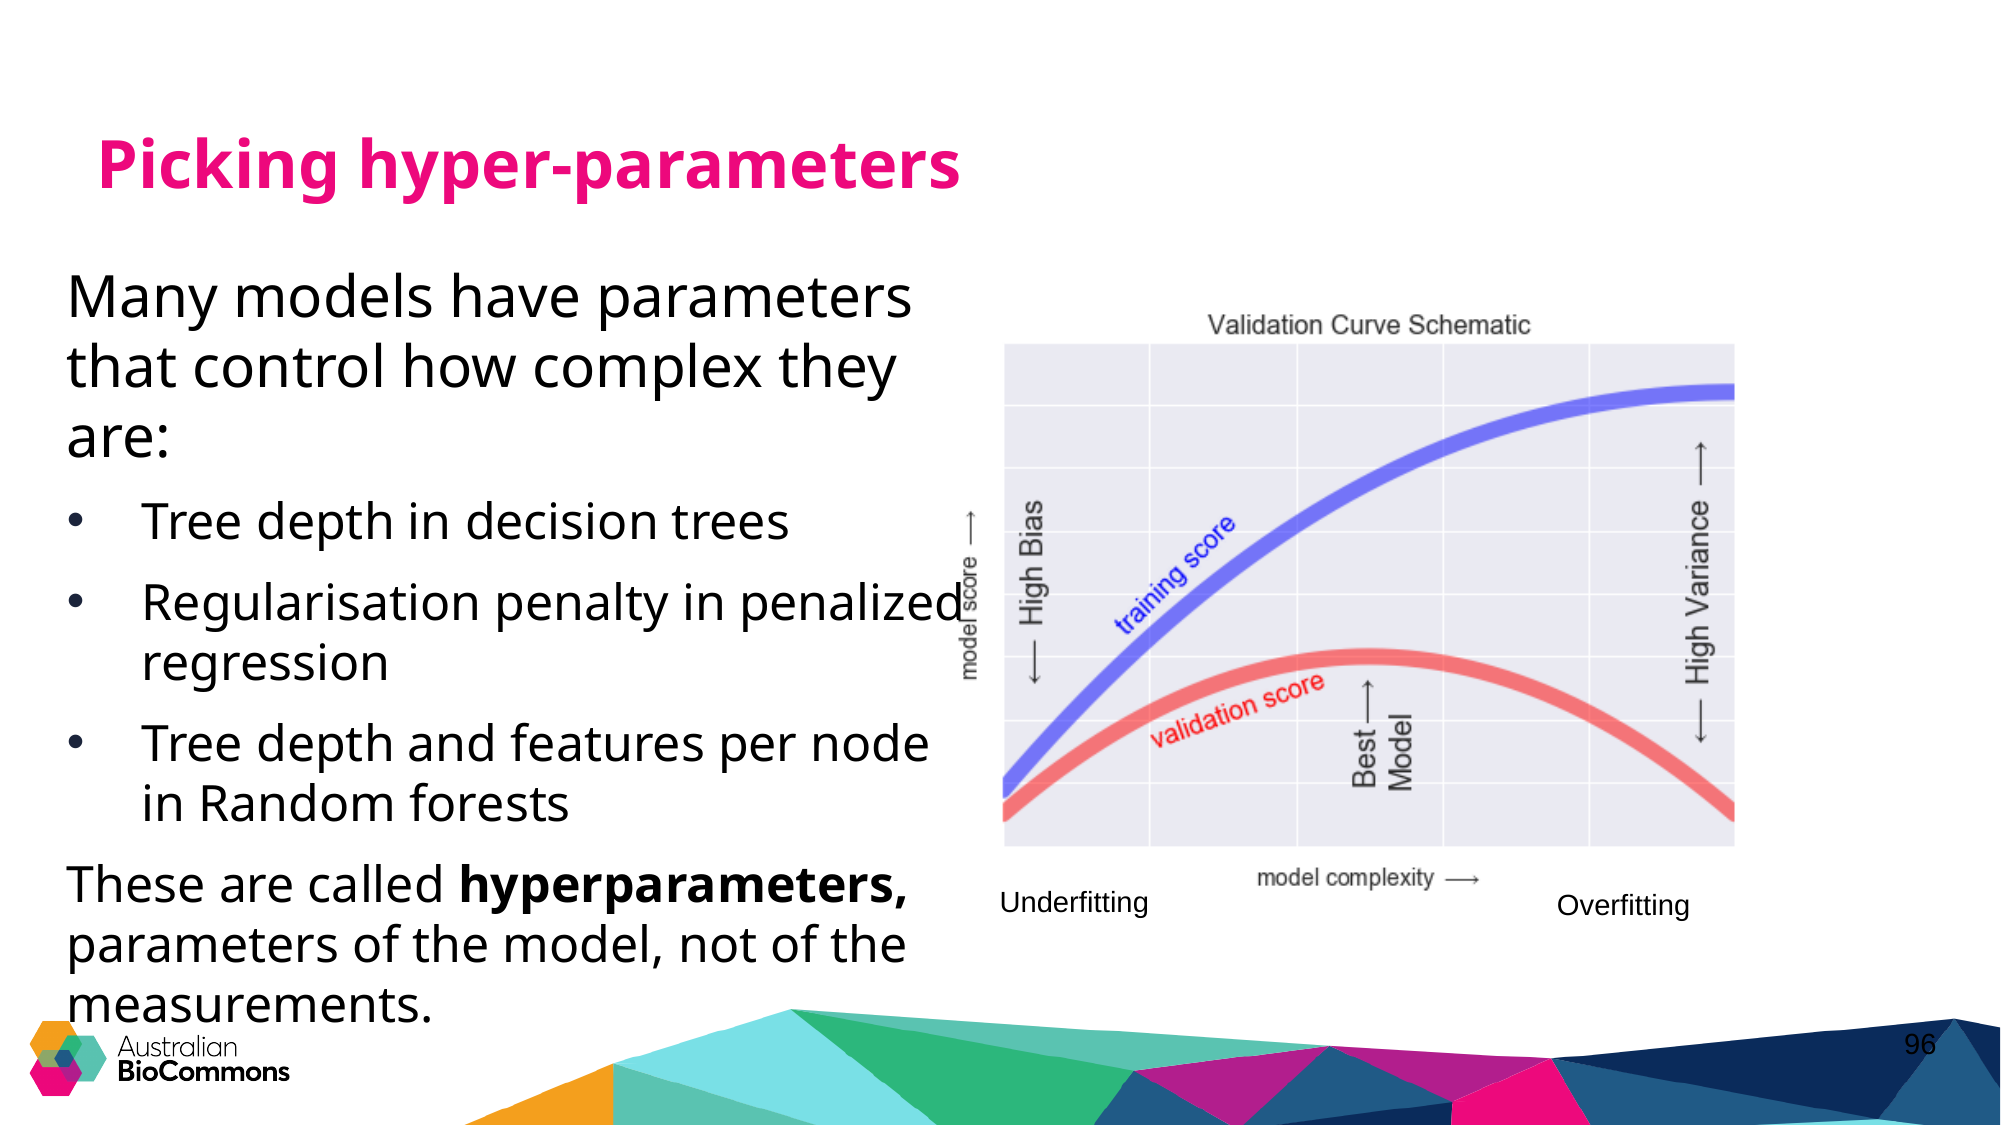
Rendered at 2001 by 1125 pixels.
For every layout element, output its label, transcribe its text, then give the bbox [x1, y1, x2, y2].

picture [11, 1014, 308, 1103]
slide_number 96 [1797, 1012, 1937, 1073]
picture [885, 276, 1830, 927]
picture [428, 992, 2001, 1125]
list Many models have parameters that control how complex they are: Tree depth in decision trees Regularisation penalty in penalized regression Tree depth and features per node in Random forests These are called hyperparameters, parameters of the model, not of the measurements. [51, 251, 1000, 970]
title Picking hyper-parameters [81, 64, 1953, 211]
